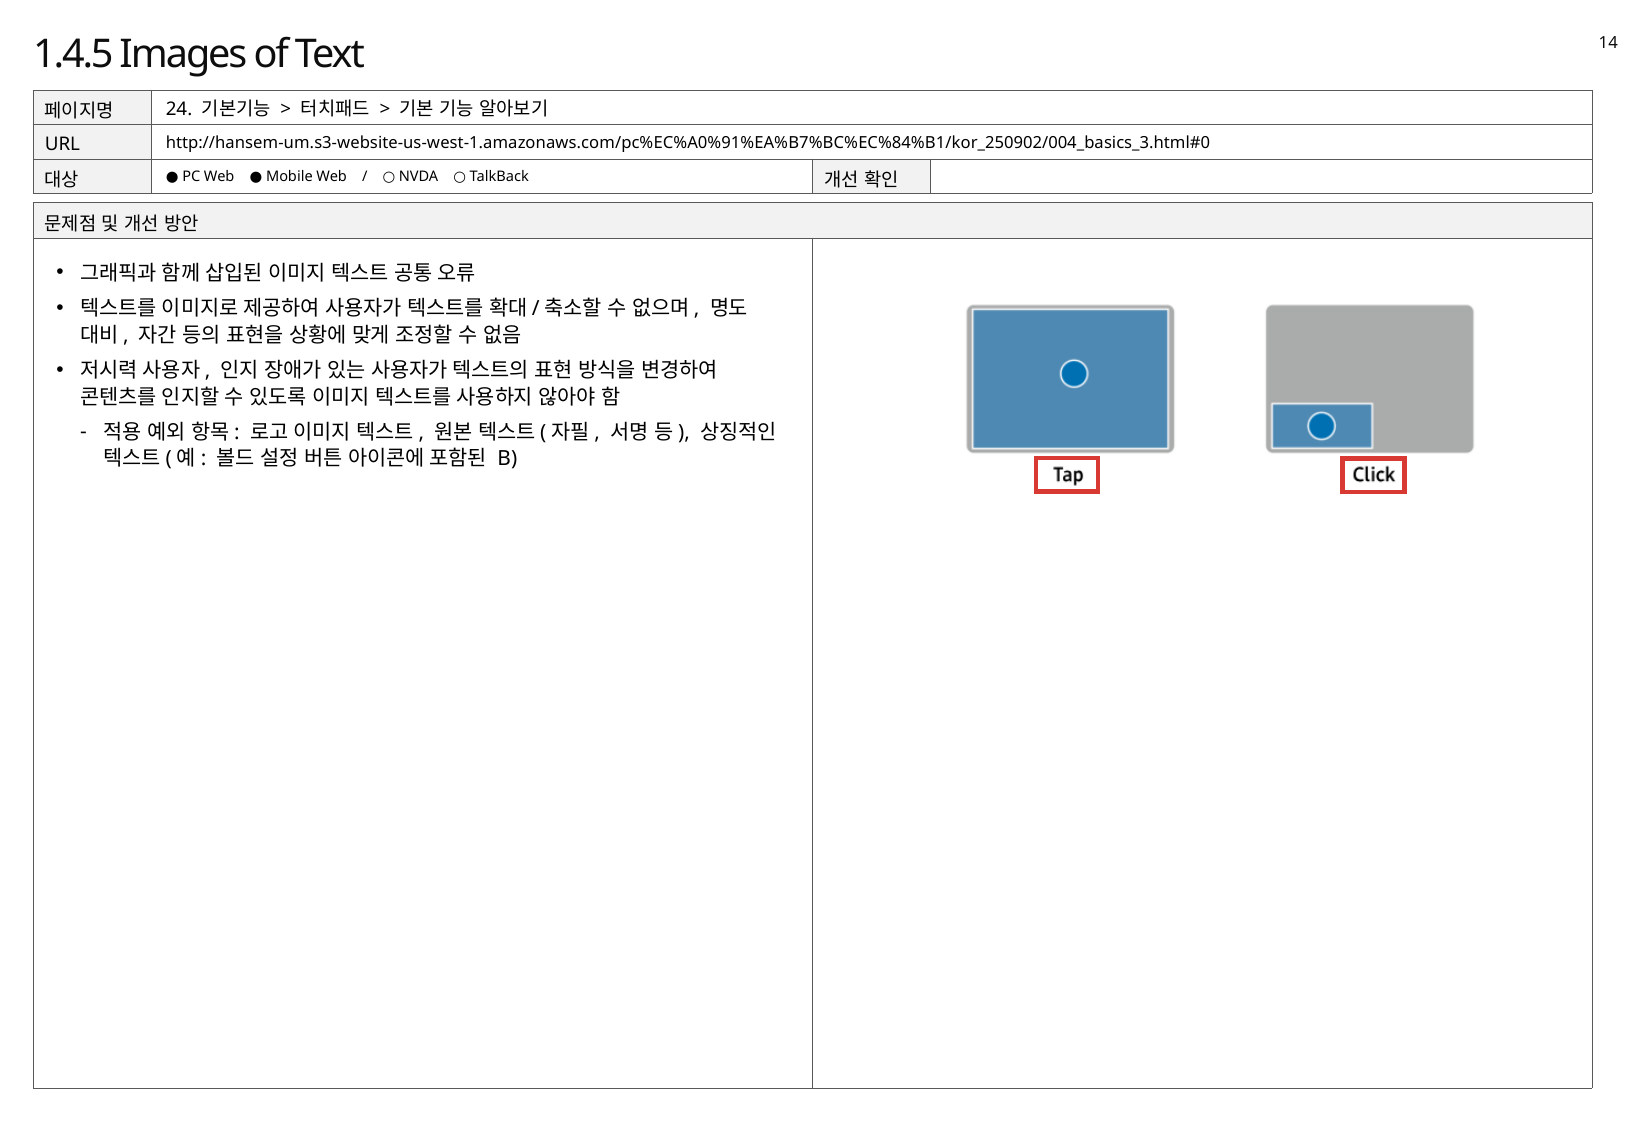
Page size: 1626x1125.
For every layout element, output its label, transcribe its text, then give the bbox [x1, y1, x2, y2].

list 그래픽과 함께 삽입된 이미지 텍스트 공통 오류 텍스트를 이미지로 제공하여 사용자가 텍스트를 확대/축소할 수 없으며, 명도 대비, 자간 등의 표현을 상황에 맞게 조정할 수 없음 저시력 사용자, 인지 장애가 있는 사용자가 텍스트의 표현 방식을 변경하여 콘텐츠를 인지할 수 있도록 이미지 텍스트를 사용하지 않아야 함 적용 예외 항목: 로고 이미지 텍스트, 원본 텍스트(자필, 서명 등), 상징적인 텍스트(예: 볼드 설정 버튼 아이콘에 포함된 B) [56, 257, 789, 515]
title 1.4.5 Images of Text [33, 33, 1463, 77]
list http://hansem-um.s3-website-us-west-1.amazonaws.com/pc%EC%A0%91%EA%B7%BC%EC%84%B1/kor_250902/004_basics_3.html#0 [151, 125, 1593, 160]
list 24. 기본기능 > 터치패드 > 기본 기능 알아보기 [151, 90, 1593, 125]
picture [939, 290, 1490, 500]
list ● PC Web ● Mobile Web / ○ NVDA ○ TalkBack [151, 158, 813, 193]
